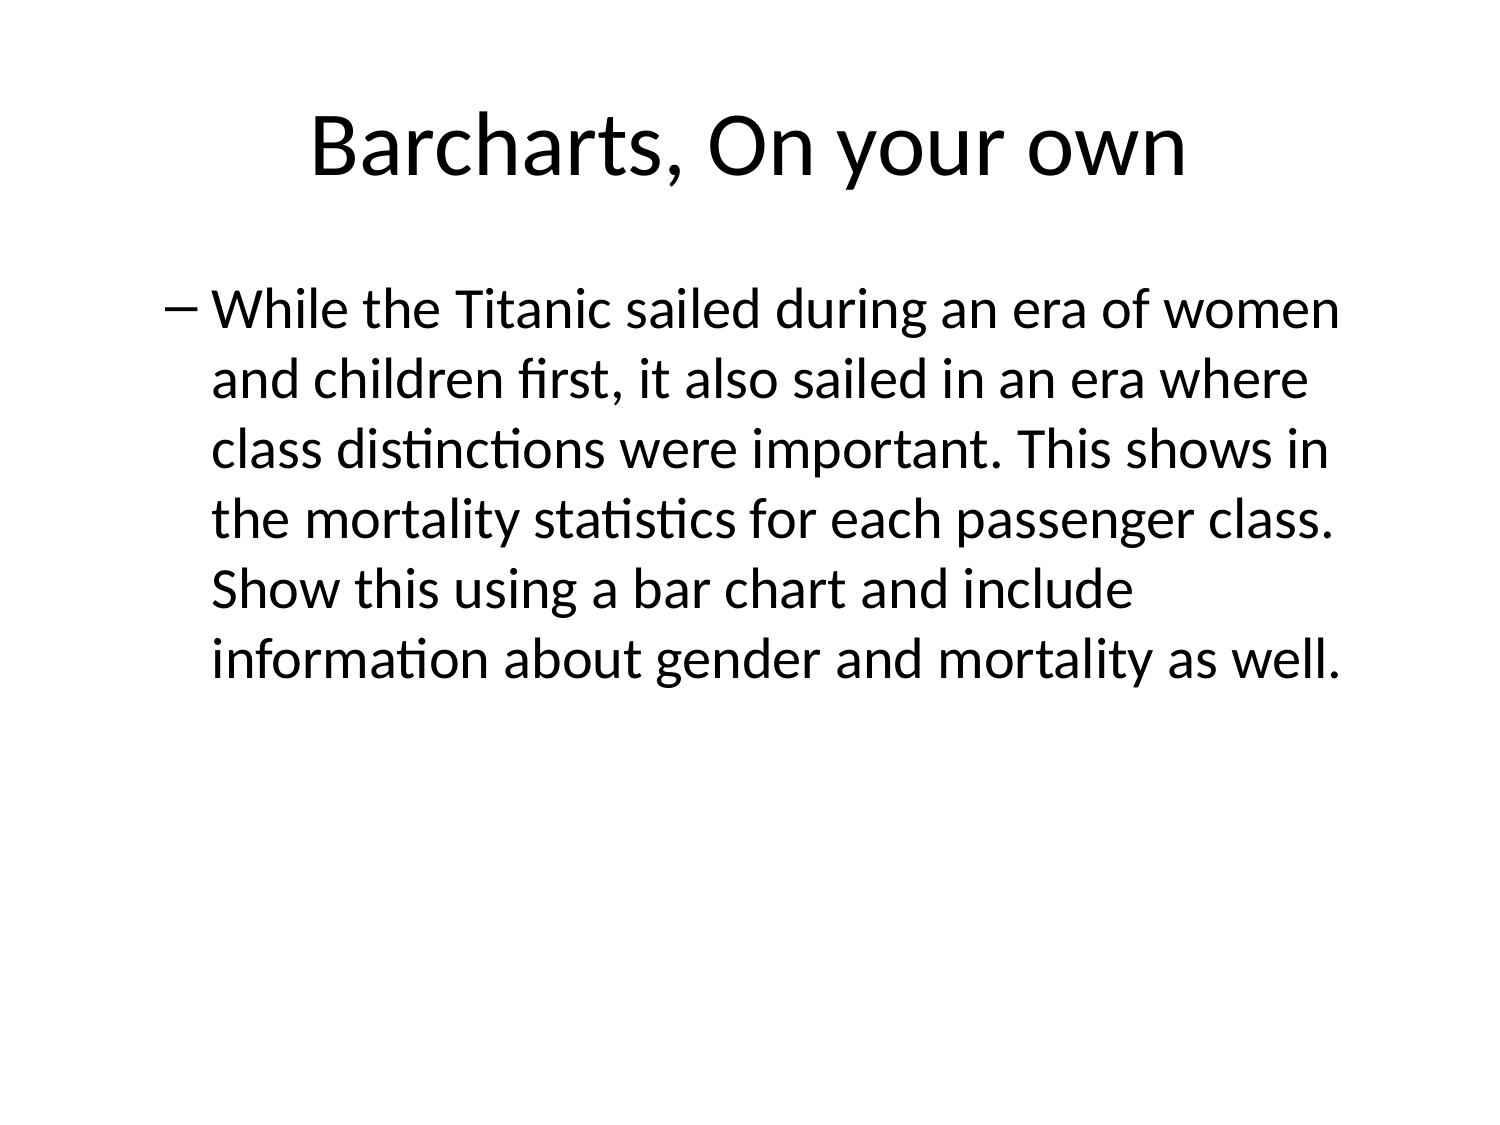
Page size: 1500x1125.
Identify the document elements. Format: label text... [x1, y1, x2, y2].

title Barcharts, On your own [75, 45, 1425, 233]
list While the Titanic sailed during an era of women and children first, it also sailed in an era where class distinctions were important. This shows in the mortality statistics for each passenger class. Show this using a bar chart and include information about gender and mortality as well. [75, 262, 1425, 1005]
